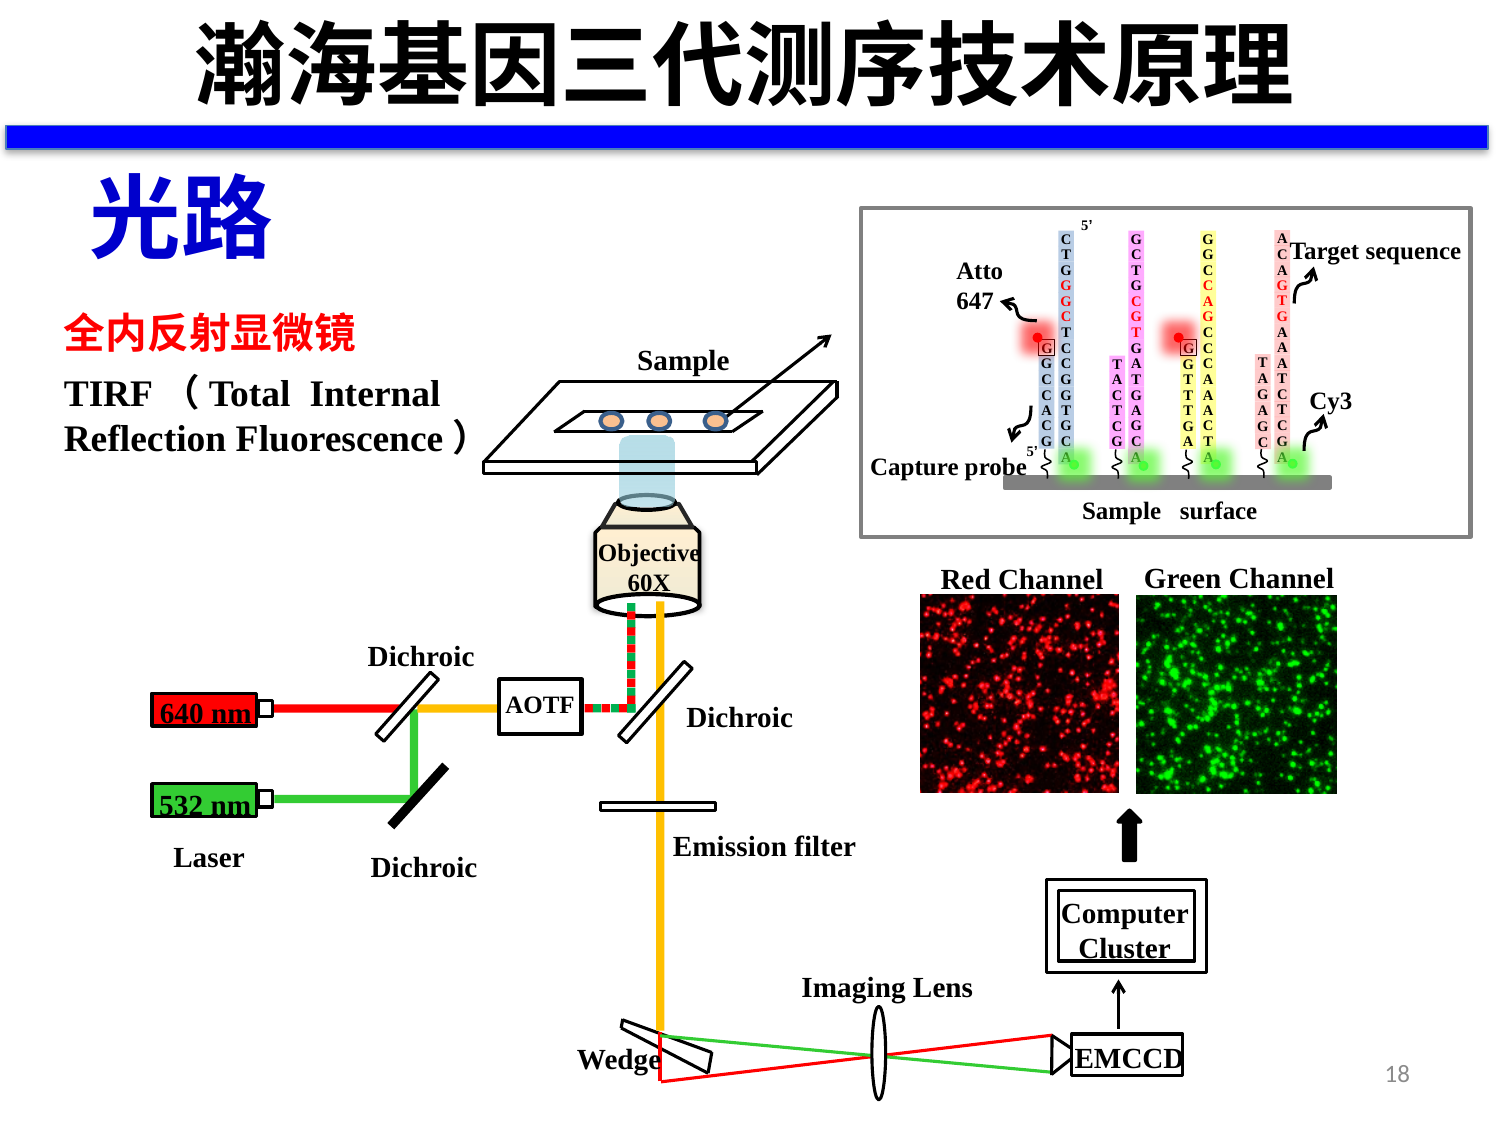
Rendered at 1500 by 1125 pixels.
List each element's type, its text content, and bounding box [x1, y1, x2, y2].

text_box TIRF（Total Internal Reflection Fluorescence） [48, 365, 142, 467]
text_box 瀚海基因三代测序技术原理 [179, 0, 1311, 123]
text_box 全内反射显微镜 [48, 299, 142, 365]
text_box 光路 [74, 152, 288, 278]
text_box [147, 207, 1471, 1100]
text_box [5, 125, 1489, 150]
